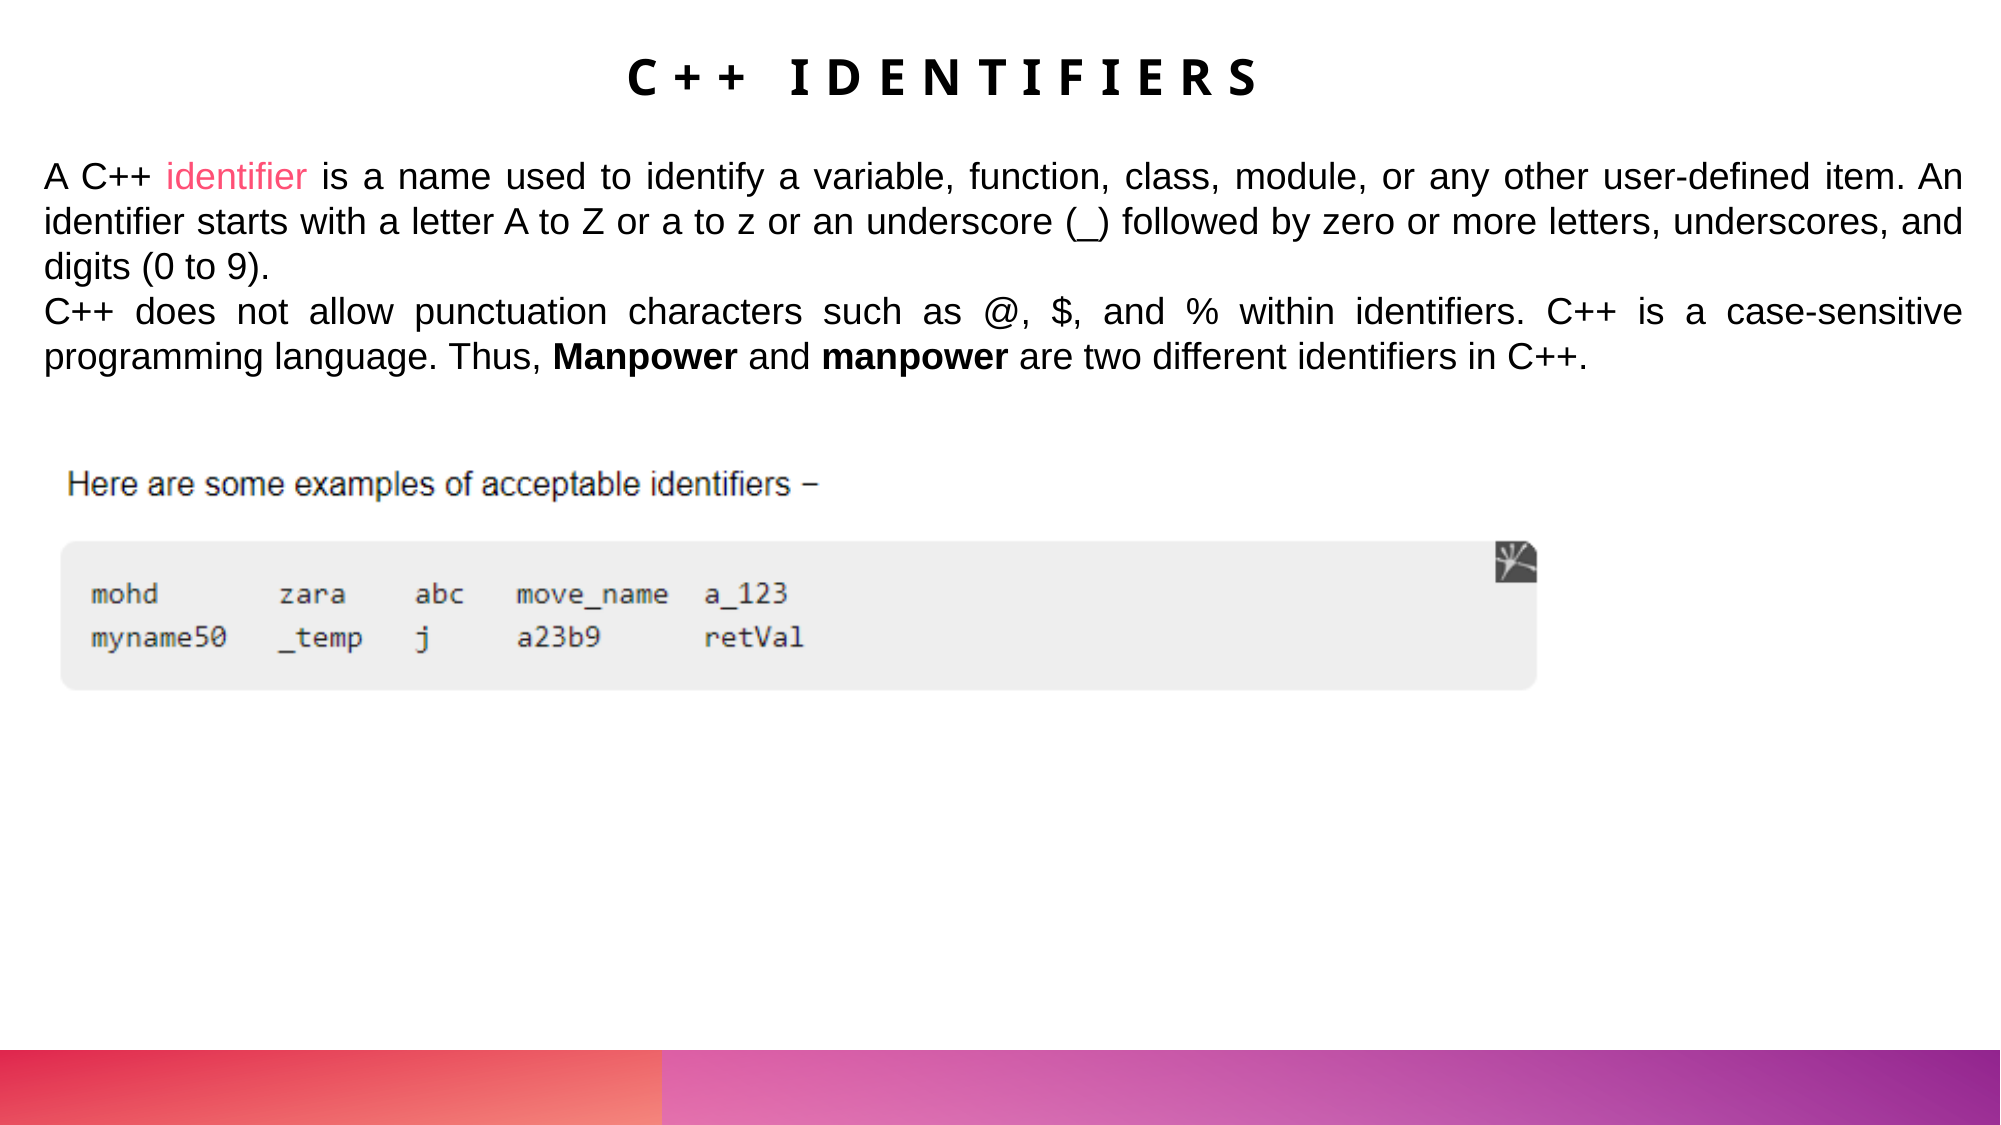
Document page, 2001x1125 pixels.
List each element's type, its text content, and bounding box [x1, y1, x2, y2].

title C++ identifiers [191, 27, 1692, 105]
text_box A C++ identifier is a name used to identify a variable, function, class, module, or any other user-defined item. An identifier starts with a letter A to Z or a to z or an underscore (_) followed by zero or more letters, underscores, and digits (0 to 9). C++ does not allow punctuation characters such as @, $, and % within identifiers. C++ is a case-sensitive programming language. Thus, Manpower and manpower are two different identifiers in C++. [28, 145, 1979, 430]
picture [57, 461, 1558, 728]
